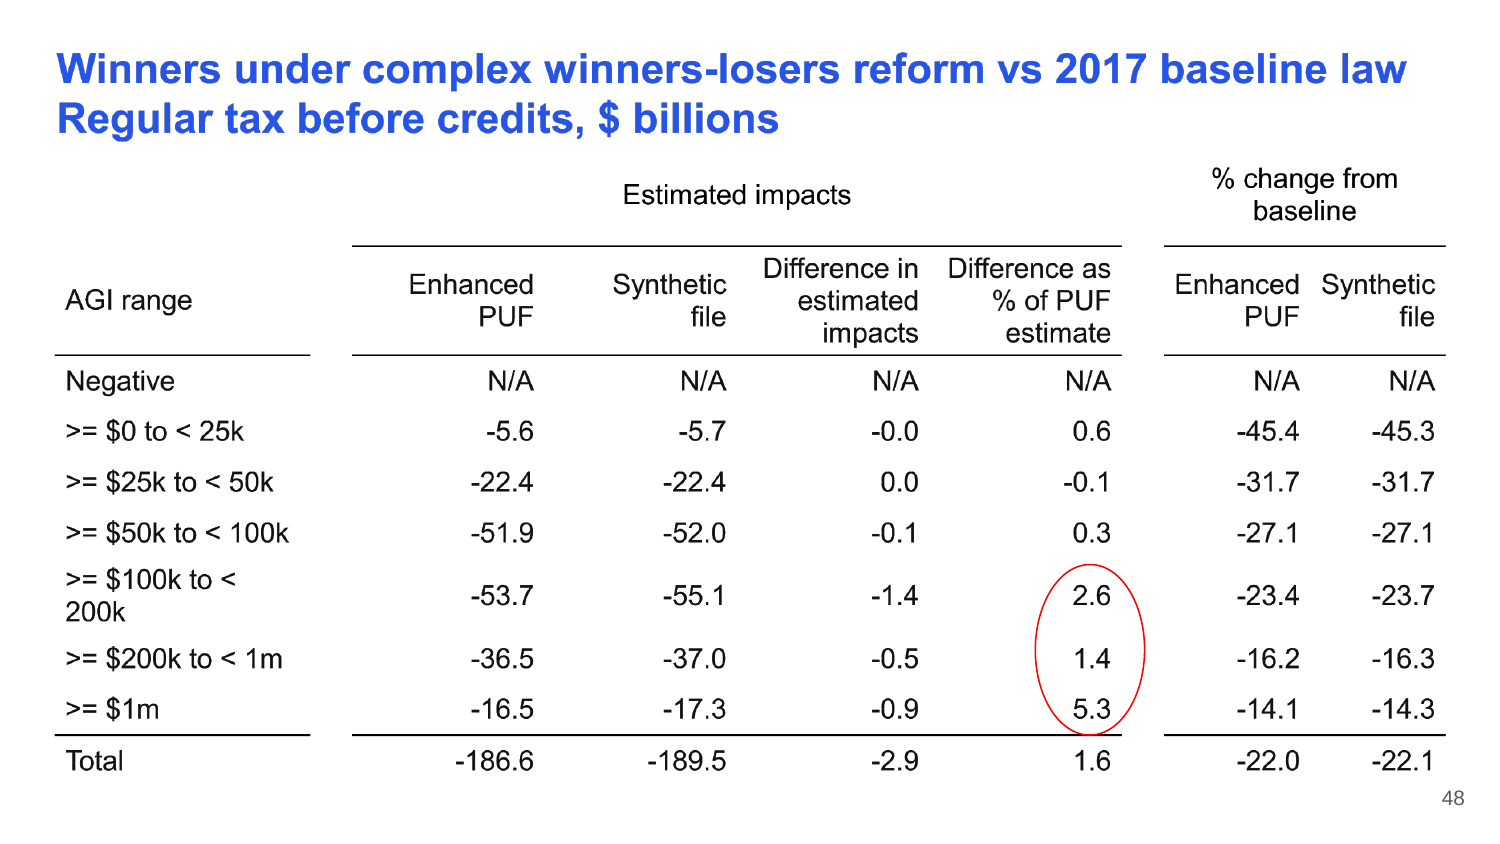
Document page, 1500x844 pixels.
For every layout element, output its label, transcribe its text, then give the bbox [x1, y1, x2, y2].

slide_number ‹#› [1389, 764, 1480, 830]
picture [37, 24, 1463, 803]
